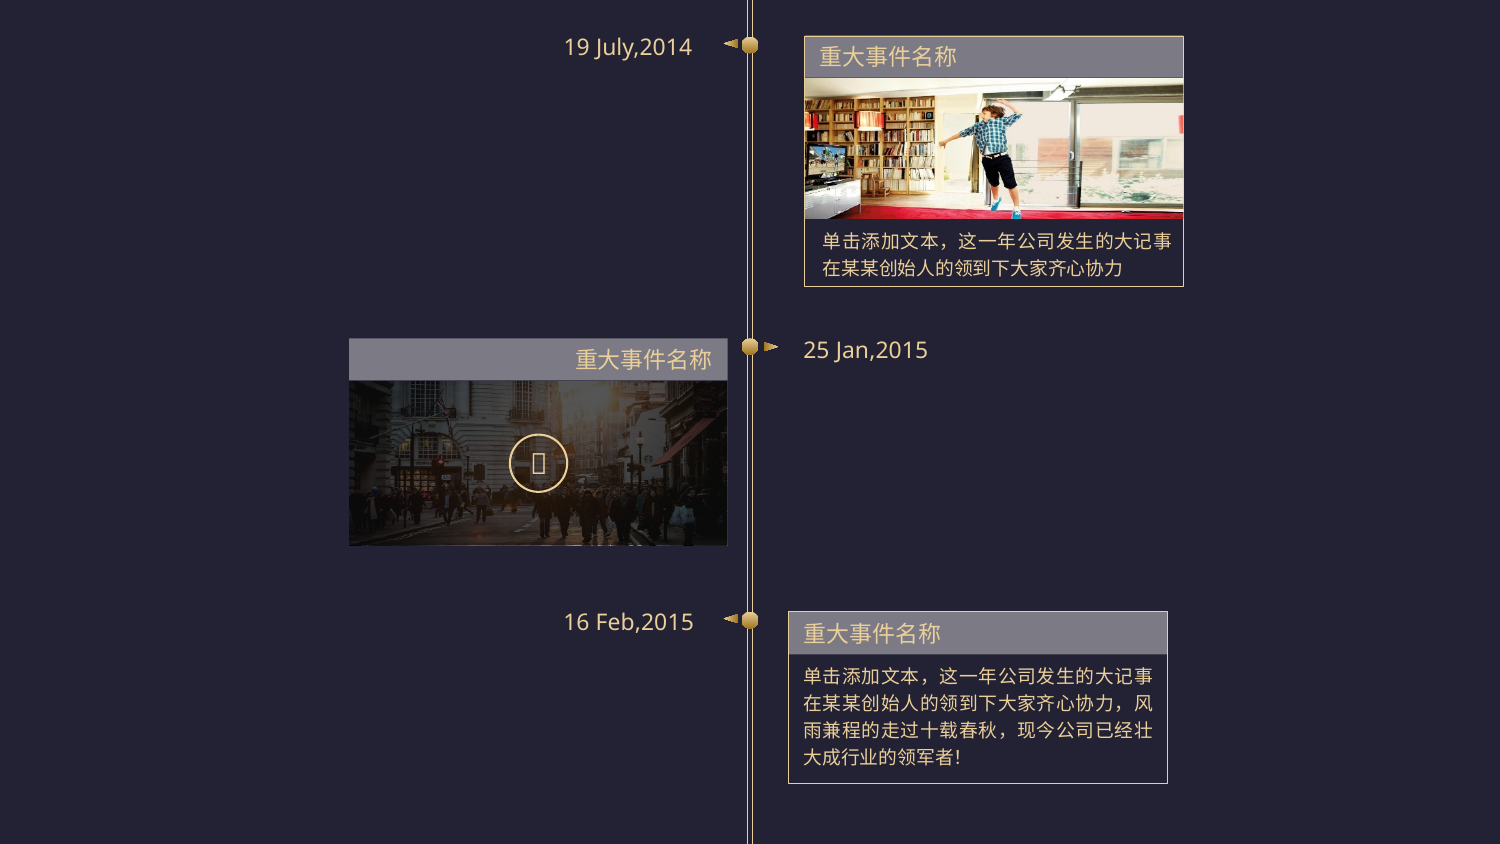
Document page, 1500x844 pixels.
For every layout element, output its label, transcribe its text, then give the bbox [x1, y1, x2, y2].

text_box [788, 611, 1168, 784]
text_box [348, 337, 729, 546]
text_box 25 Jan,2015 [788, 328, 994, 371]
text_box 19 July,2014 [548, 24, 718, 68]
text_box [804, 35, 1187, 288]
text_box 16 Feb,2015 [548, 600, 712, 643]
text_box [721, 612, 736, 625]
text_box [721, 37, 736, 50]
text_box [741, 0, 759, 844]
text_box [763, 340, 781, 354]
